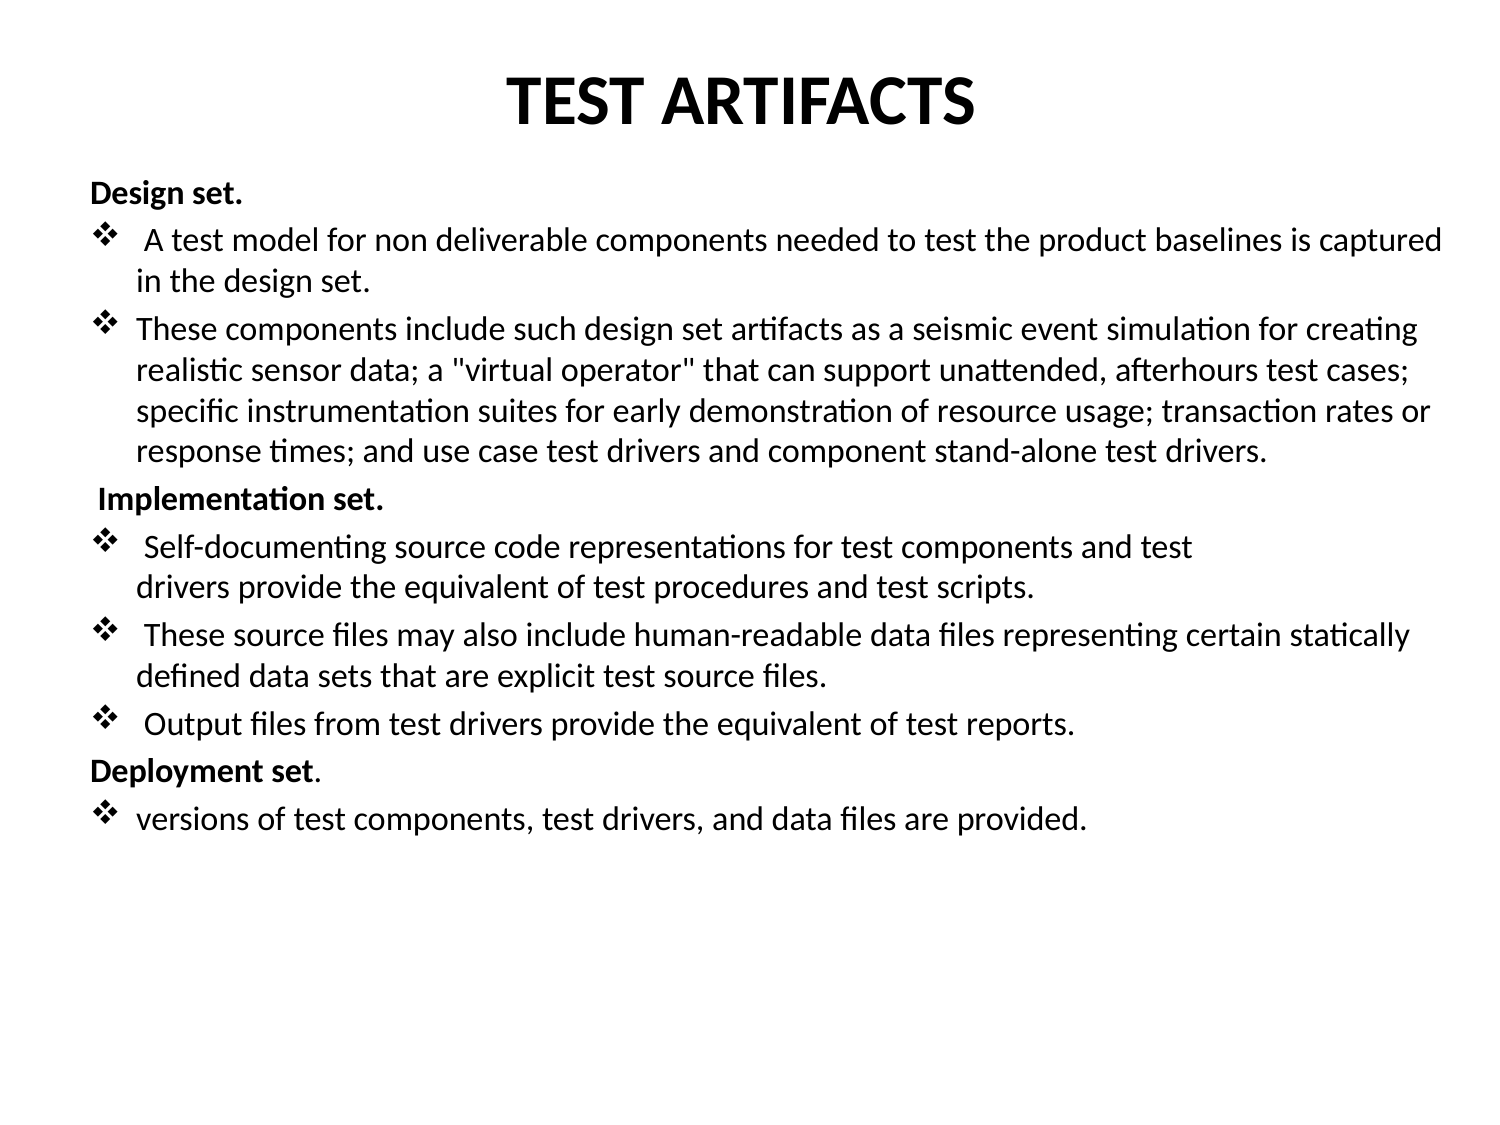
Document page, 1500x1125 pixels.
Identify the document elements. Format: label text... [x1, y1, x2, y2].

title TEST ARTIFACTS [75, 45, 1425, 162]
list Design set. A test model for non deliverable components needed to test the product baselines is captured in the design set. These components include such design set artifacts as a seismic event simulation for creating realistic sensor data; a "virtual operator" that can support unattended, afterhours test cases; specific instrumentation suites for early demonstration of resource usage; transaction rates or response times; and use case test drivers and component stand-alone test drivers. Implementation set. Self-documenting source code representations for test components and test drivers provide the equivalent of test procedures and test scripts. These source files may also include human-readable data files representing certain statically defined data sets that are explicit test source files. Output files from test drivers provide the equivalent of test reports. Deployment set. versions of test components, test drivers, and data files are provided. [75, 162, 1463, 1100]
